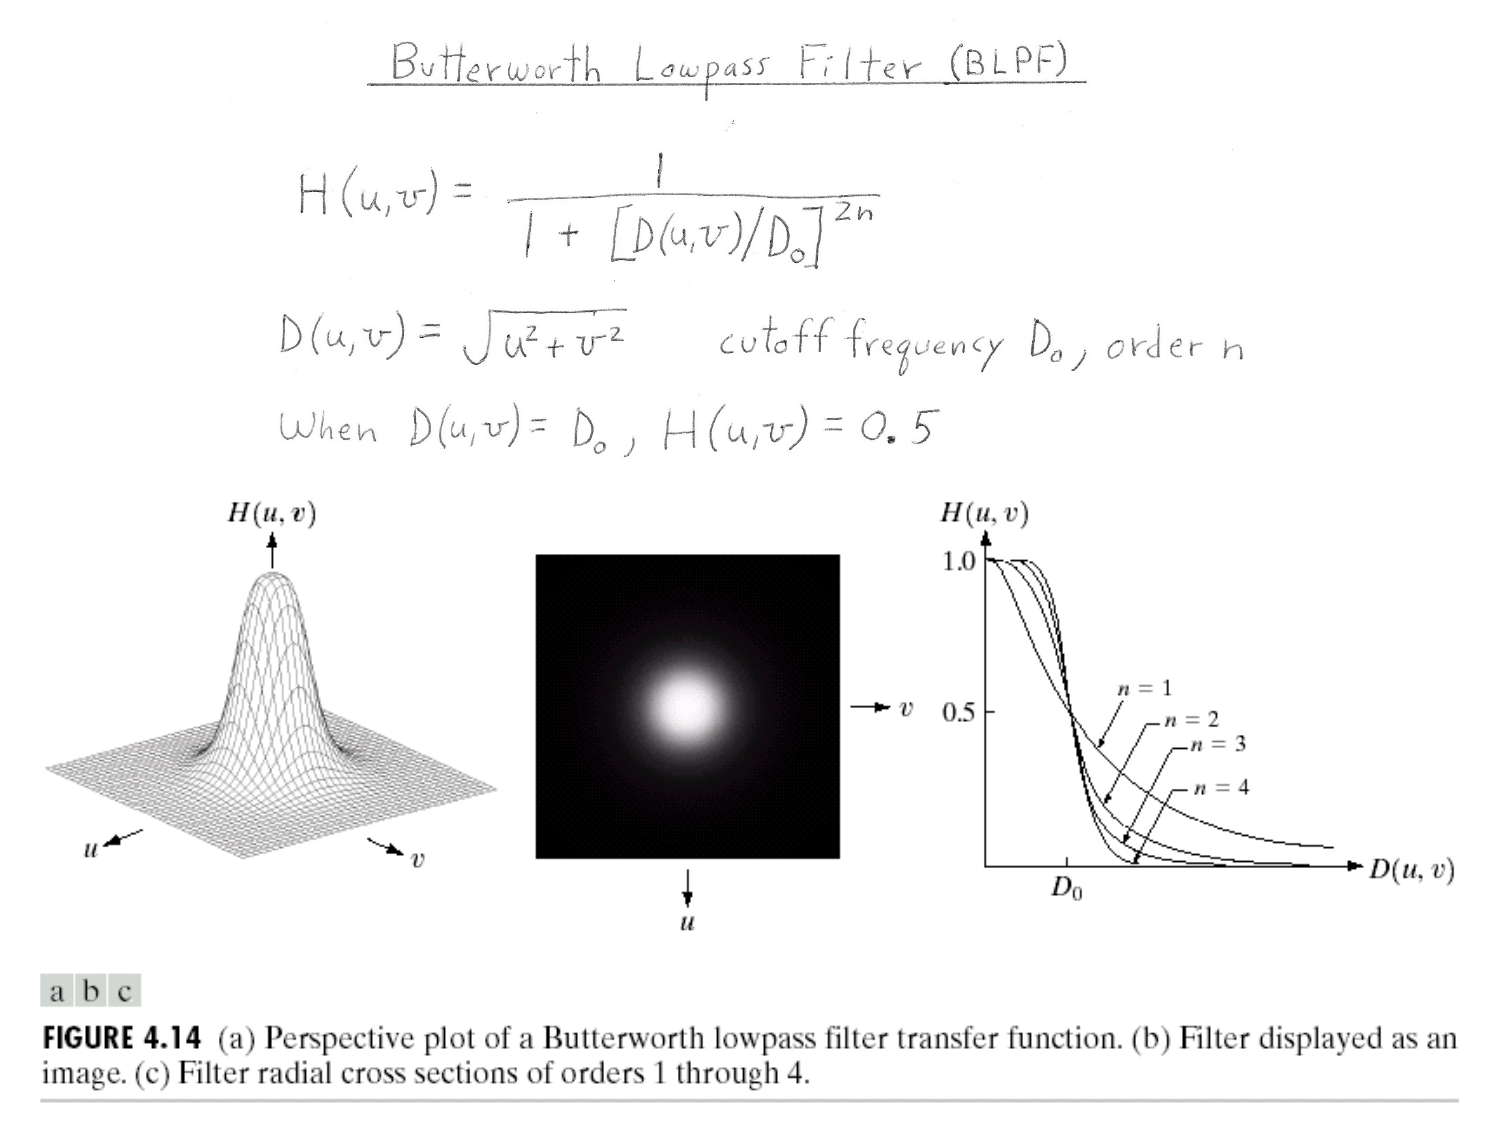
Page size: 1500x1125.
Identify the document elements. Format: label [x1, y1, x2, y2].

picture [32, 494, 1468, 1109]
picture [229, 14, 1271, 471]
